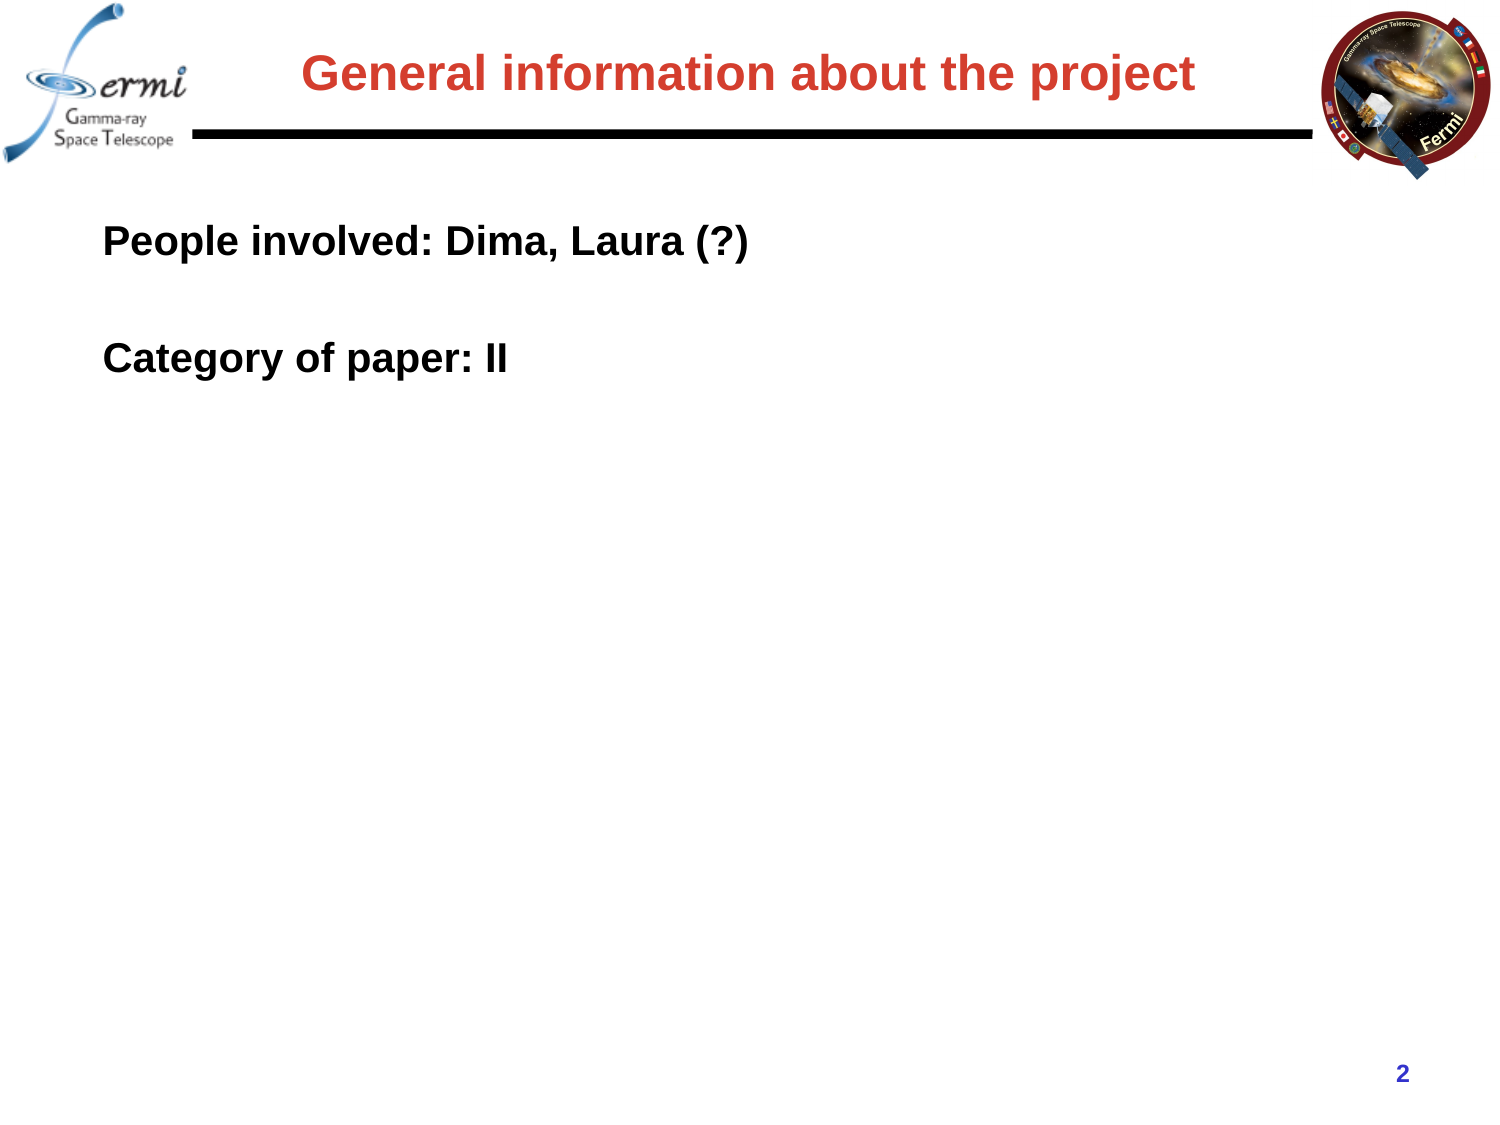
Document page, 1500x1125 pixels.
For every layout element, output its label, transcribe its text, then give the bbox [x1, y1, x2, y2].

picture [0, 0, 189, 167]
picture [1312, 0, 1500, 186]
list People involved: Dima, Laura (?) Category of paper: II [102, 206, 1414, 1031]
title General information about the project [185, 16, 1313, 125]
slide_number 1 [1074, 1042, 1425, 1103]
